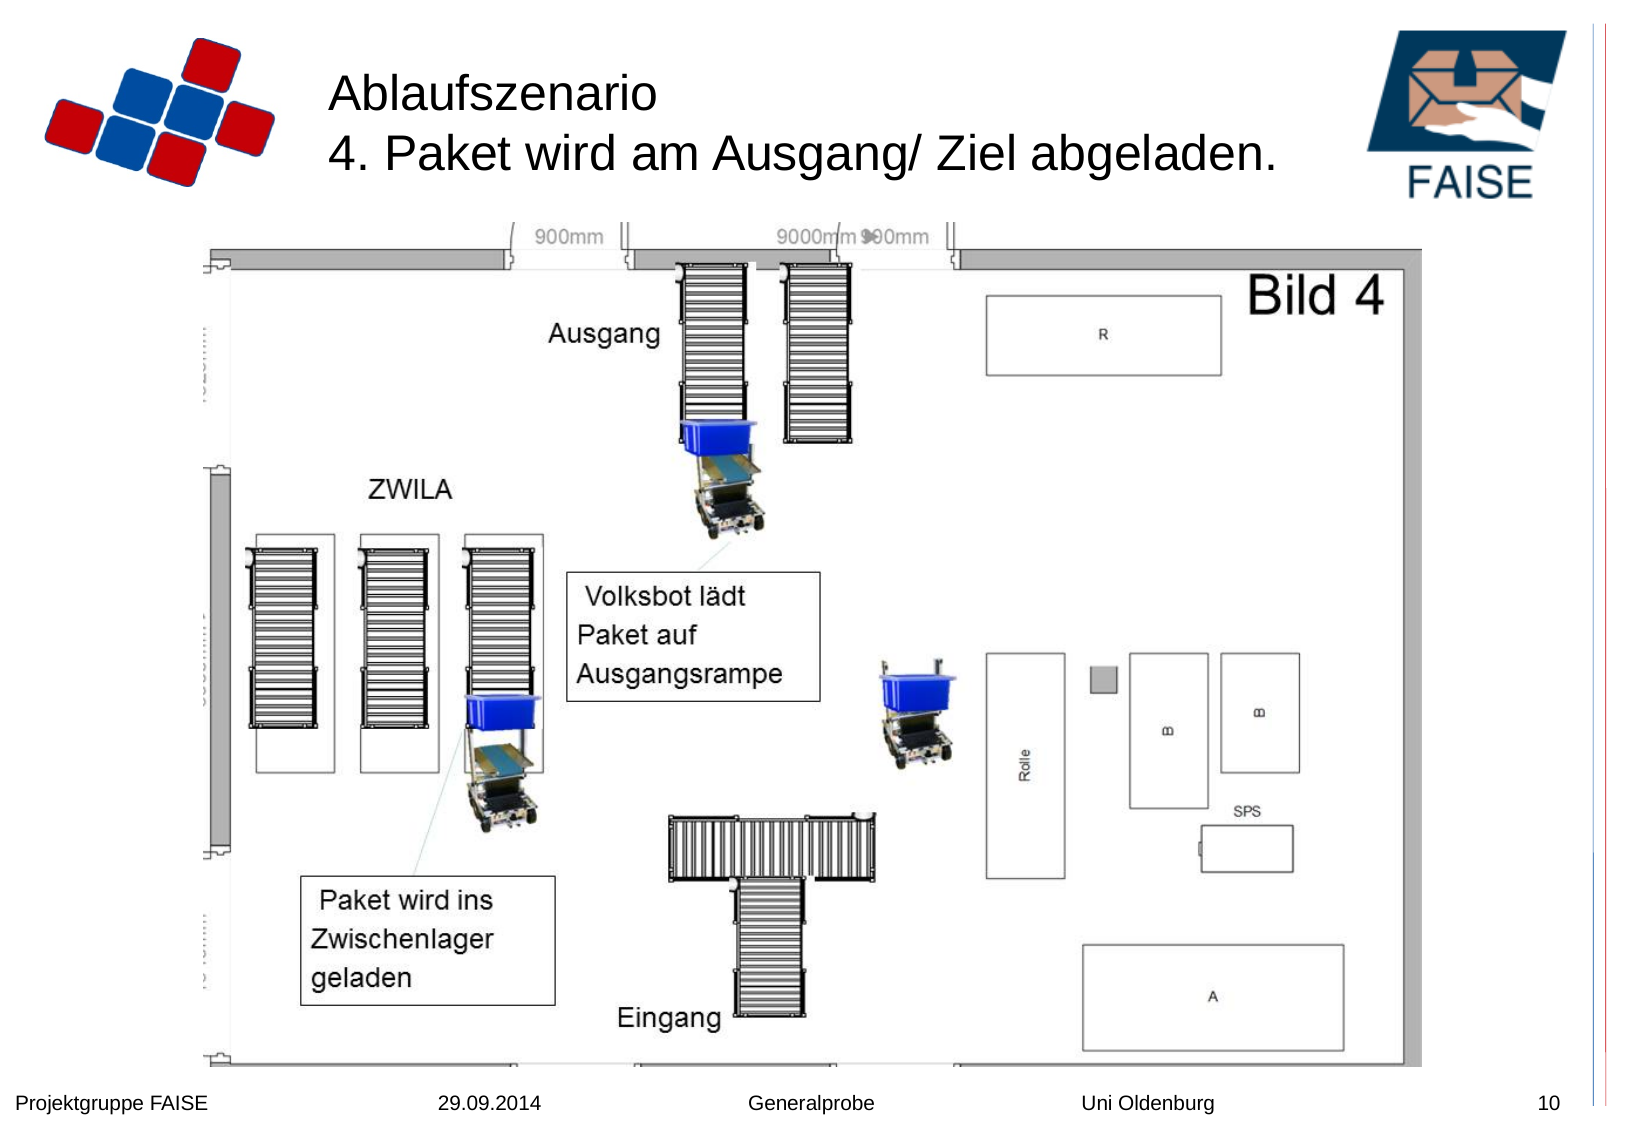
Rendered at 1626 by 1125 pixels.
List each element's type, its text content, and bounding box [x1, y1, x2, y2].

picture [1364, 23, 1575, 210]
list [202, 222, 1423, 1067]
picture [44, 38, 288, 187]
slide_number 10 [1530, 1082, 1576, 1119]
title Ablaufszenario 4. Paket wird am Ausgang/ Ziel abgeladen. [313, 44, 1544, 197]
footer Projektgruppe FAISE 29.09.2014 Generalprobe Uni Oldenburg [0, 1082, 1530, 1125]
